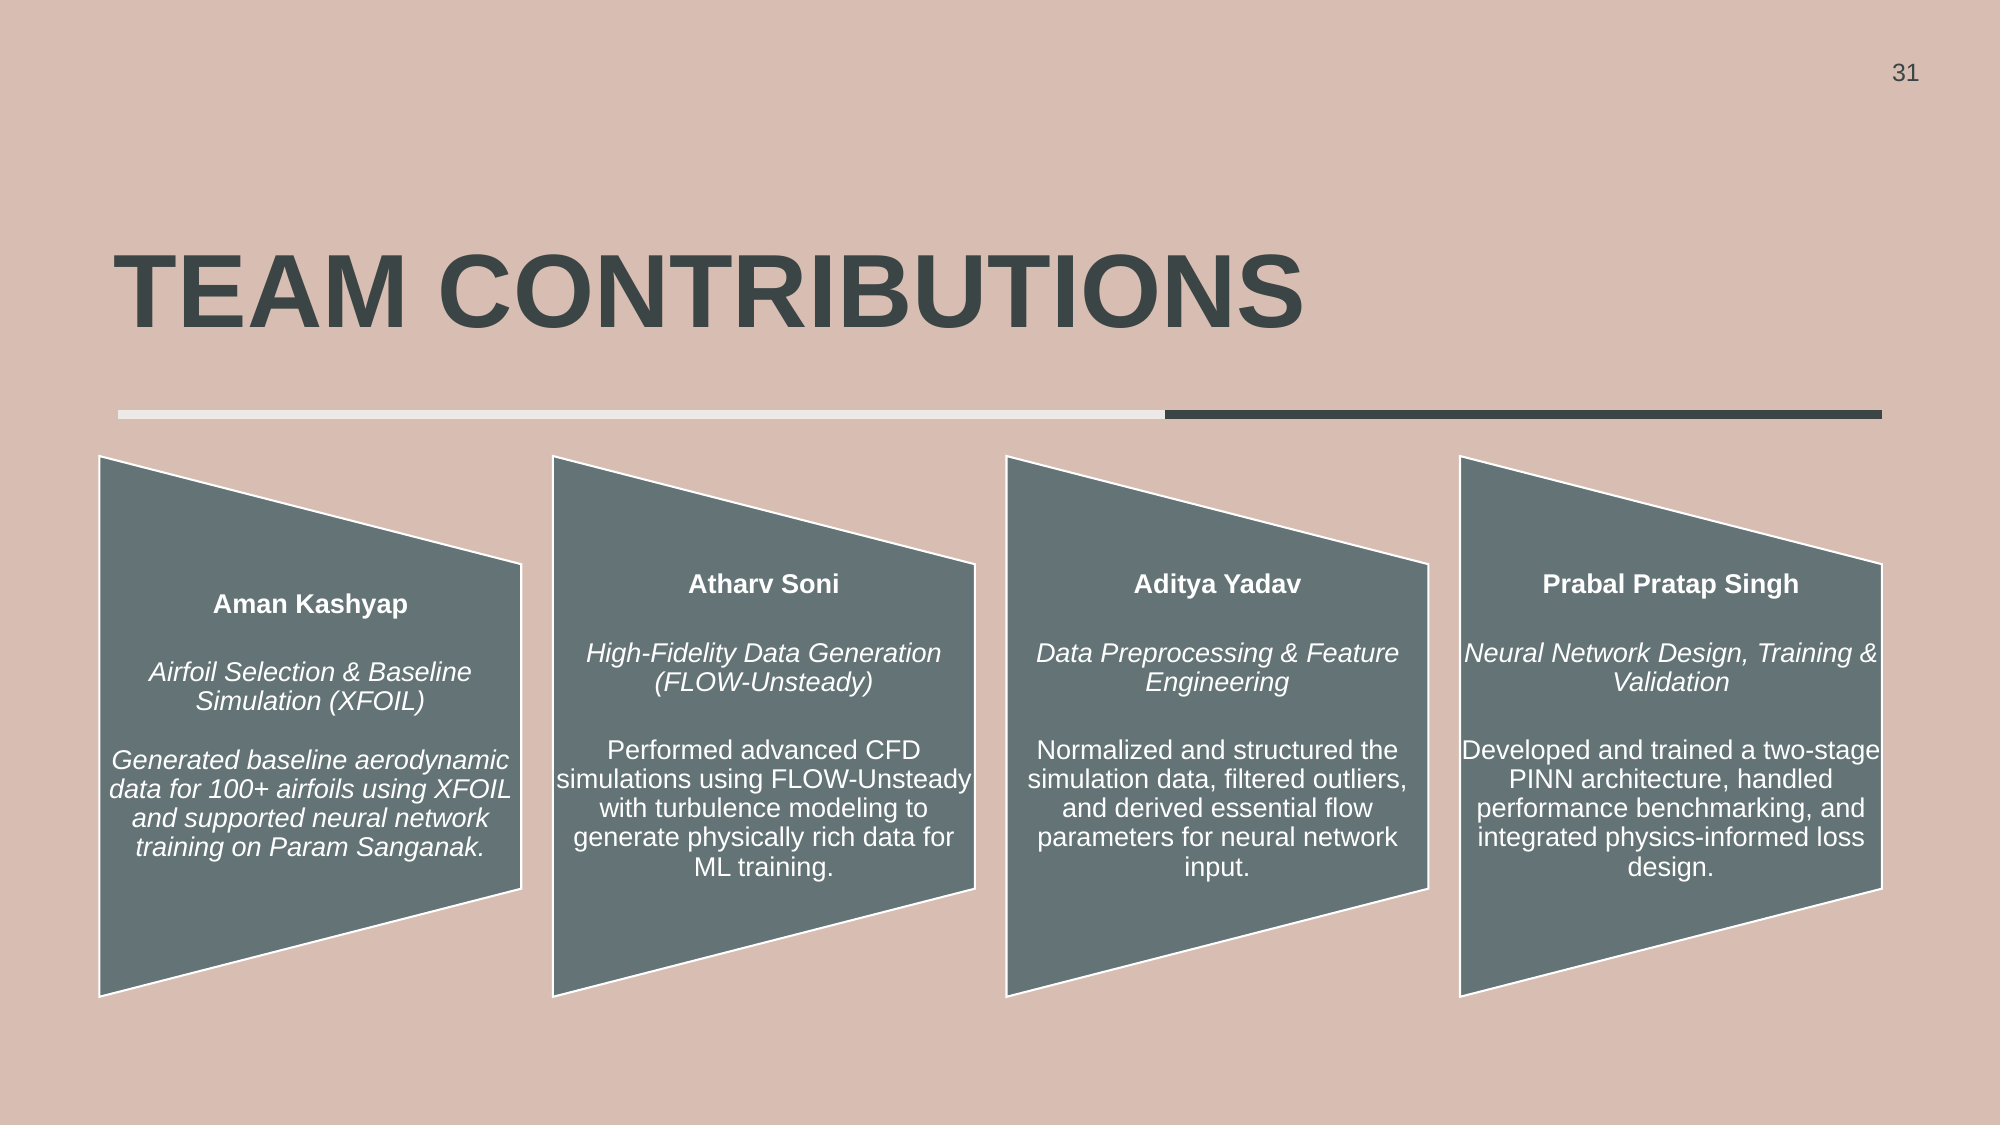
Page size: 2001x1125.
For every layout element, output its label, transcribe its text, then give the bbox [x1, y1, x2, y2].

title Team Contributions [98, 239, 1883, 356]
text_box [98, 455, 1883, 997]
slide_number 31 [1660, 49, 1935, 95]
